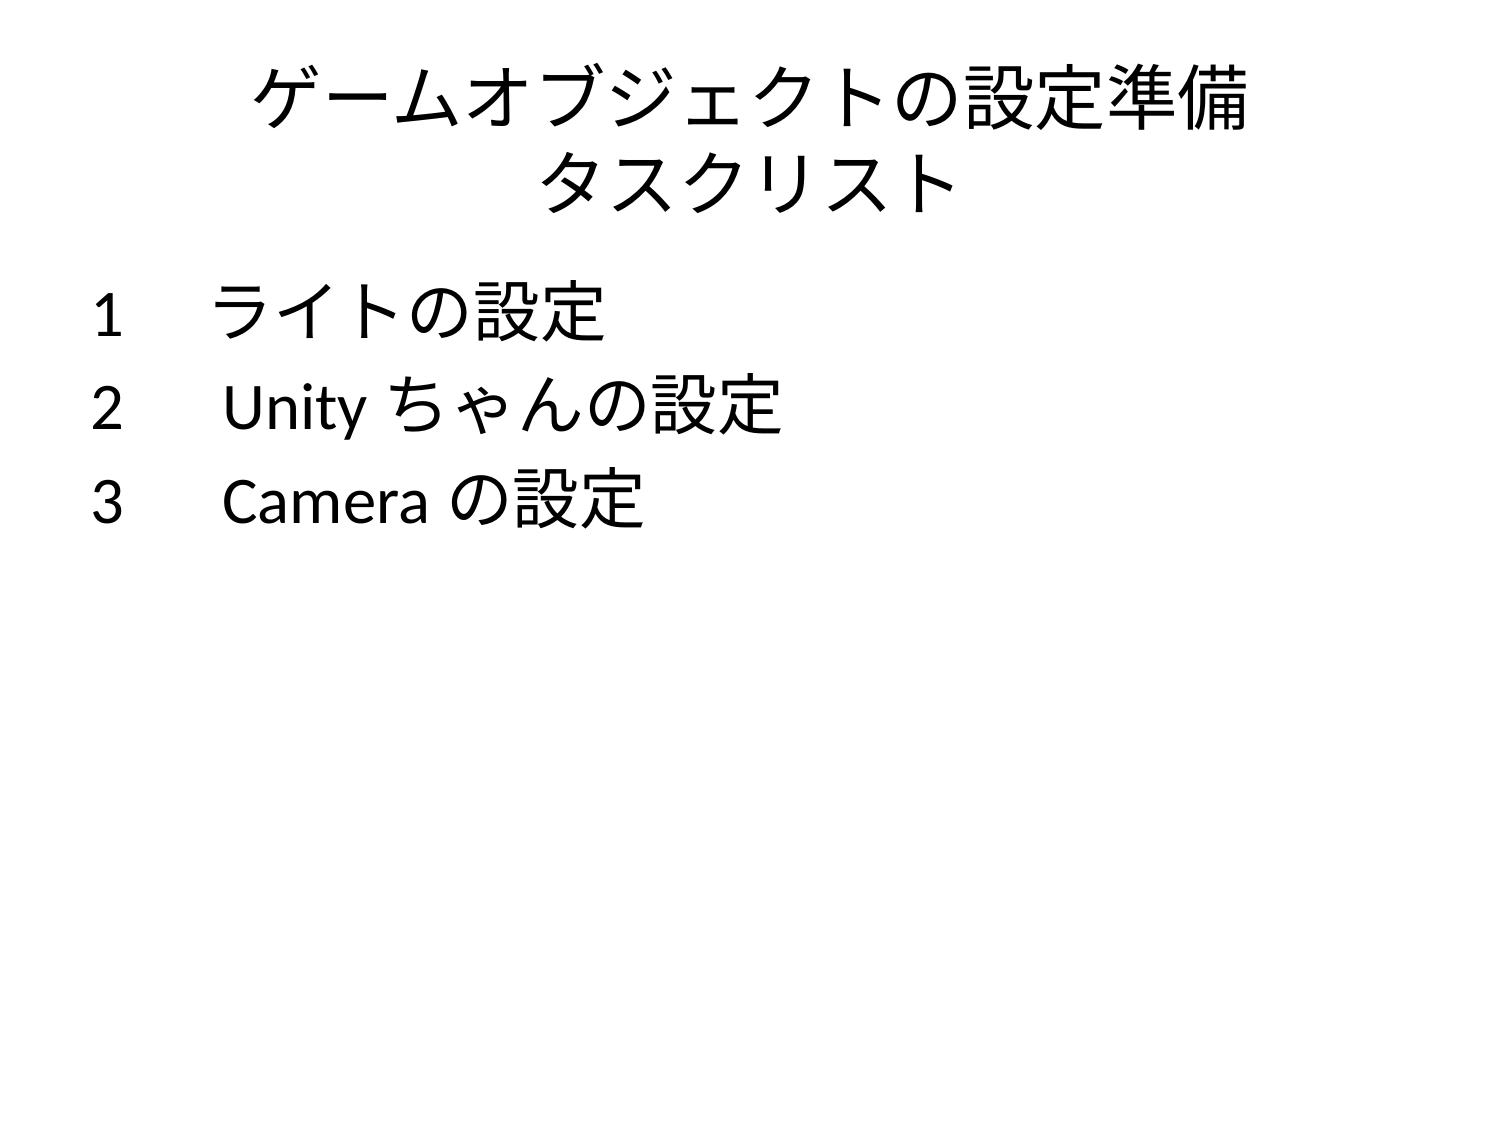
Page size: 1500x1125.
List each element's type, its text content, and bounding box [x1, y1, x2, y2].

title ゲームオブジェクトの設定準備 タスクリスト [75, 45, 1425, 233]
list 1 ライトの設定 2 Unityちゃんの設定 3 Cameraの設定 [75, 262, 1425, 1005]
